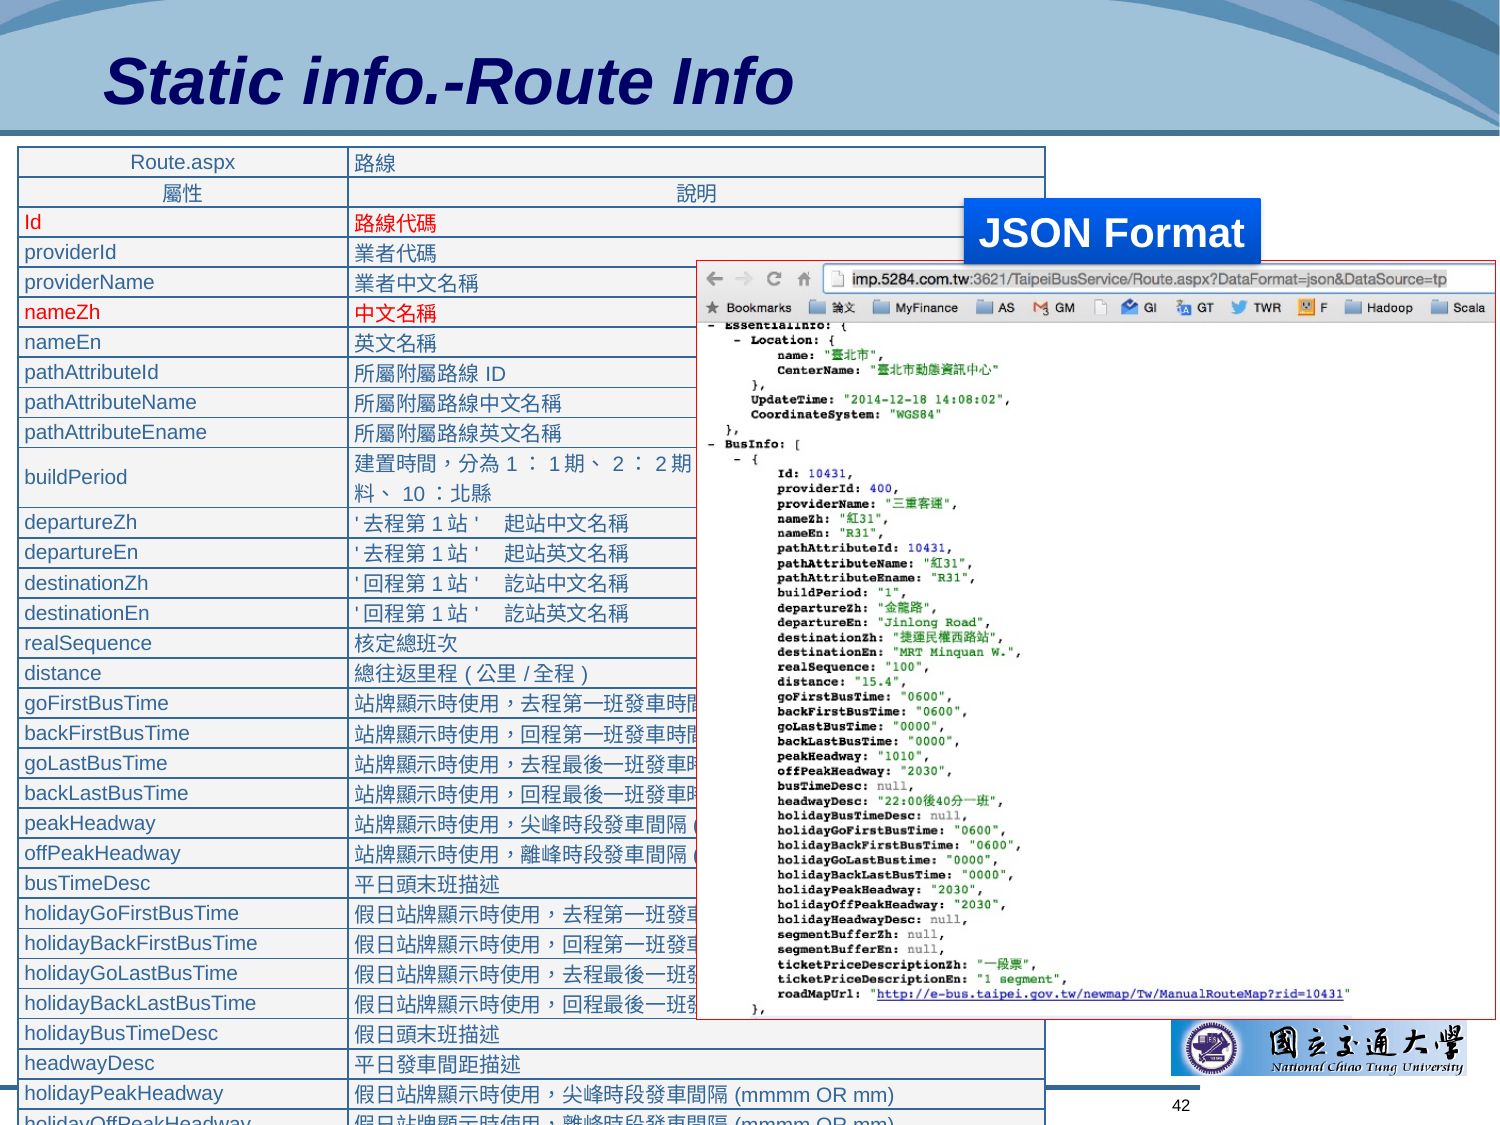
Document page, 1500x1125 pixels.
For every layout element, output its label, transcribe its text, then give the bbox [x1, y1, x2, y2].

table_cell 站牌顯示時使用，去程最後一班發車時間(hhmm) [349, 749, 691, 777]
table_cell '去程第1站' 起站英文名稱 [349, 539, 691, 567]
text_box Static info.-Route Info [88, 30, 1211, 106]
table_cell pathAttributeId [19, 358, 347, 387]
table_cell holidayOffPeakHeadway [19, 1110, 347, 1125]
table_cell realSequence [19, 629, 347, 657]
table_cell 路線代碼 [349, 208, 958, 236]
table_cell '去程第1站' 起站中文名稱 [349, 508, 691, 537]
table_cell holidayGoFirstBusTime [19, 899, 347, 928]
table_cell 所屬附屬路線英文名稱 [349, 418, 691, 447]
table_cell pathAttributeEname [19, 418, 347, 447]
table_cell 站牌顯示時使用，尖峰時段發車間隔(hhmm OR mm) [349, 809, 691, 837]
table_cell holidayBusTimeDesc [19, 1019, 347, 1048]
table_cell 業者代碼 [349, 238, 958, 266]
table_cell goFirstBusTime [19, 689, 347, 717]
table_cell 屬性 [19, 178, 347, 206]
table_header 路線 [349, 148, 1044, 176]
table_cell departureZh [19, 508, 347, 537]
table_cell 說明 [349, 178, 1044, 206]
table_cell holidayBackFirstBusTime [19, 929, 347, 958]
table_cell offPeakHeadway [19, 839, 347, 867]
table_cell '回程第1站' 訖站英文名稱 [349, 599, 691, 627]
table_cell goLastBusTime [19, 749, 347, 777]
table_cell distance [19, 659, 347, 687]
table_cell 站牌顯示時使用，去程第一班發車時間(hhmm) [349, 689, 691, 717]
table_cell 平日發車間距描述 [349, 1050, 1044, 1078]
table_cell 站牌顯示時使用，離峰時段發車間隔(hhmm OR mm) [349, 839, 691, 867]
table_cell '回程第1站' 訖站中文名稱 [349, 569, 691, 597]
table_cell 總往返里程(公里/全程) [349, 659, 691, 687]
picture [696, 260, 1496, 1076]
picture [0, 0, 1500, 136]
table_cell 假日站牌顯示時使用，去程最後一班發車時間(HHmm) [349, 959, 691, 988]
table_cell destinationEn [19, 599, 347, 627]
table_cell 假日站牌顯示時使用，去程第一班發車時間(HHmm) [349, 899, 691, 928]
table_cell holidayPeakHeadway [19, 1080, 347, 1108]
table_cell 業者中文名稱 [349, 268, 691, 296]
table_cell pathAttributeName [19, 388, 347, 417]
table_cell headwayDesc [19, 1050, 347, 1078]
table_header Route.aspx [19, 148, 347, 176]
table_cell 假日站牌顯示時使用，回程最後一班發車時間(HHmm) [349, 989, 691, 1018]
table_cell peakHeadway [19, 809, 347, 837]
table_cell nameZh [19, 298, 347, 326]
table_cell 建置時間，分為1：1期、2：2期、3：3期、9：非動態資料、10：北縣 [349, 448, 691, 507]
table_cell Id [19, 208, 347, 236]
table_cell buildPeriod [19, 448, 347, 507]
table_cell backFirstBusTime [19, 719, 347, 747]
table_cell 所屬附屬路線ID [349, 358, 691, 387]
table_cell nameEn [19, 328, 347, 356]
table_cell destinationZh [19, 569, 347, 597]
text_box JSON Format [963, 198, 1261, 258]
table_cell 假日站牌顯示時使用，尖峰時段發車間隔(mmmm OR mm) [349, 1080, 1044, 1108]
table_cell busTimeDesc [19, 869, 347, 897]
table_cell 假日站牌顯示時使用，離峰時段發車間隔(mmmm OR mm) [349, 1110, 1044, 1125]
table_cell providerId [19, 238, 347, 266]
table_cell 核定總班次 [349, 629, 691, 657]
table_cell 站牌顯示時使用，回程最後一班發車時間(hhmm) [349, 779, 691, 807]
table_cell 站牌顯示時使用，回程第一班發車時間(hhmm) [349, 719, 691, 747]
table_cell holidayBackLastBusTime [19, 989, 347, 1018]
table_cell 平日頭末班描述 [349, 869, 691, 897]
table_cell providerName [19, 268, 347, 296]
table_cell backLastBusTime [19, 779, 347, 807]
table_cell 英文名稱 [349, 328, 691, 356]
table_cell departureEn [19, 539, 347, 567]
table_cell 假日站牌顯示時使用，回程第一班發車時間(HHmm) [349, 929, 691, 958]
table_cell 中文名稱 [349, 298, 691, 326]
table_cell 所屬附屬路線中文名稱 [349, 388, 691, 417]
table_cell holidayGoLastBusTime [19, 959, 347, 988]
slide_number 42 [1046, 1087, 1338, 1113]
table_cell 假日頭末班描述 [349, 1019, 1044, 1048]
